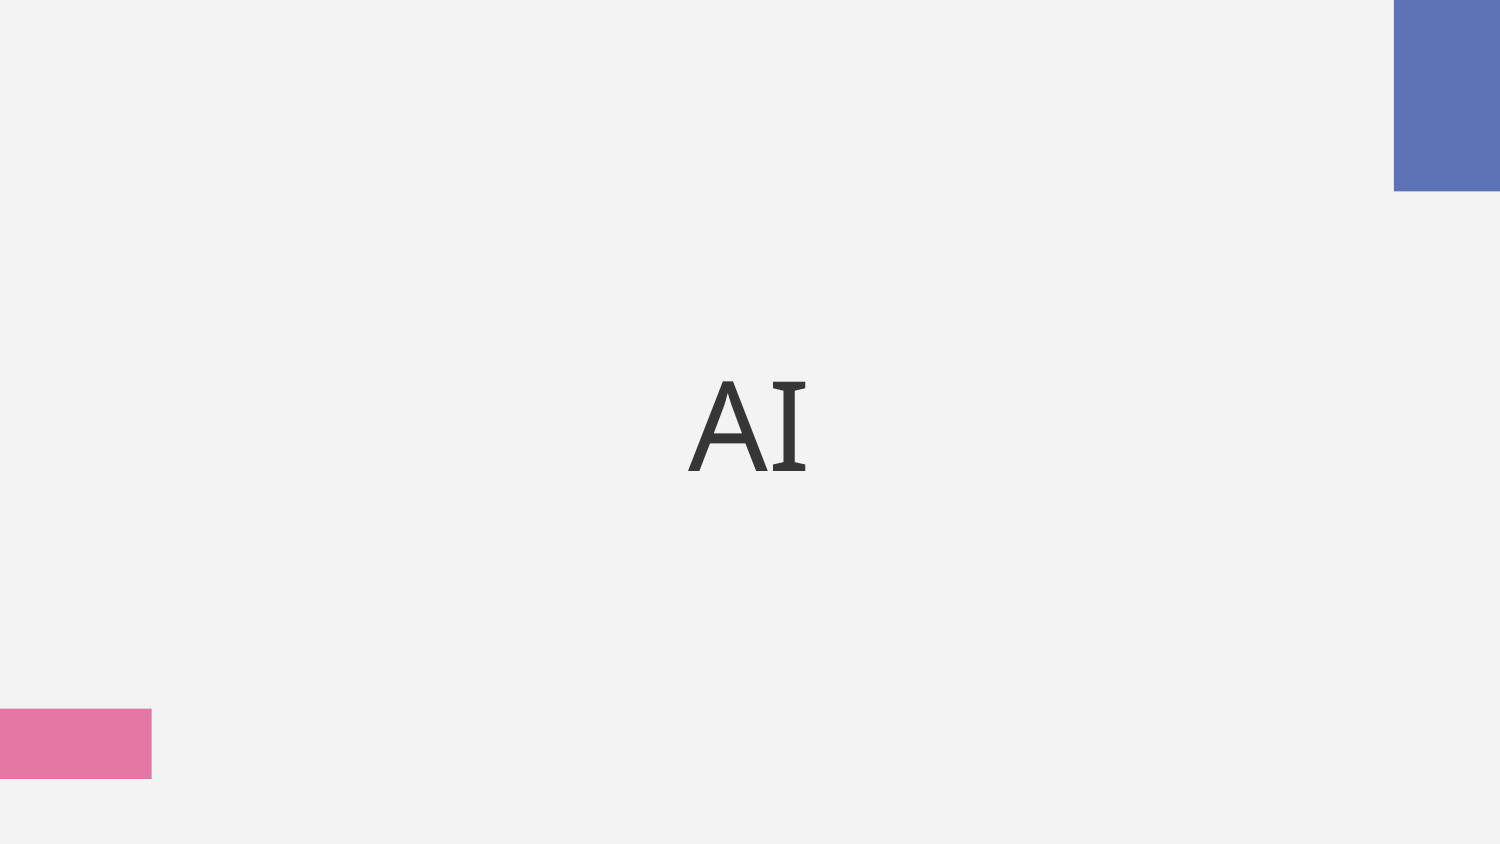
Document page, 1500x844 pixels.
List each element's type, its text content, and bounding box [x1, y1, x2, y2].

title AI [51, 374, 1449, 469]
